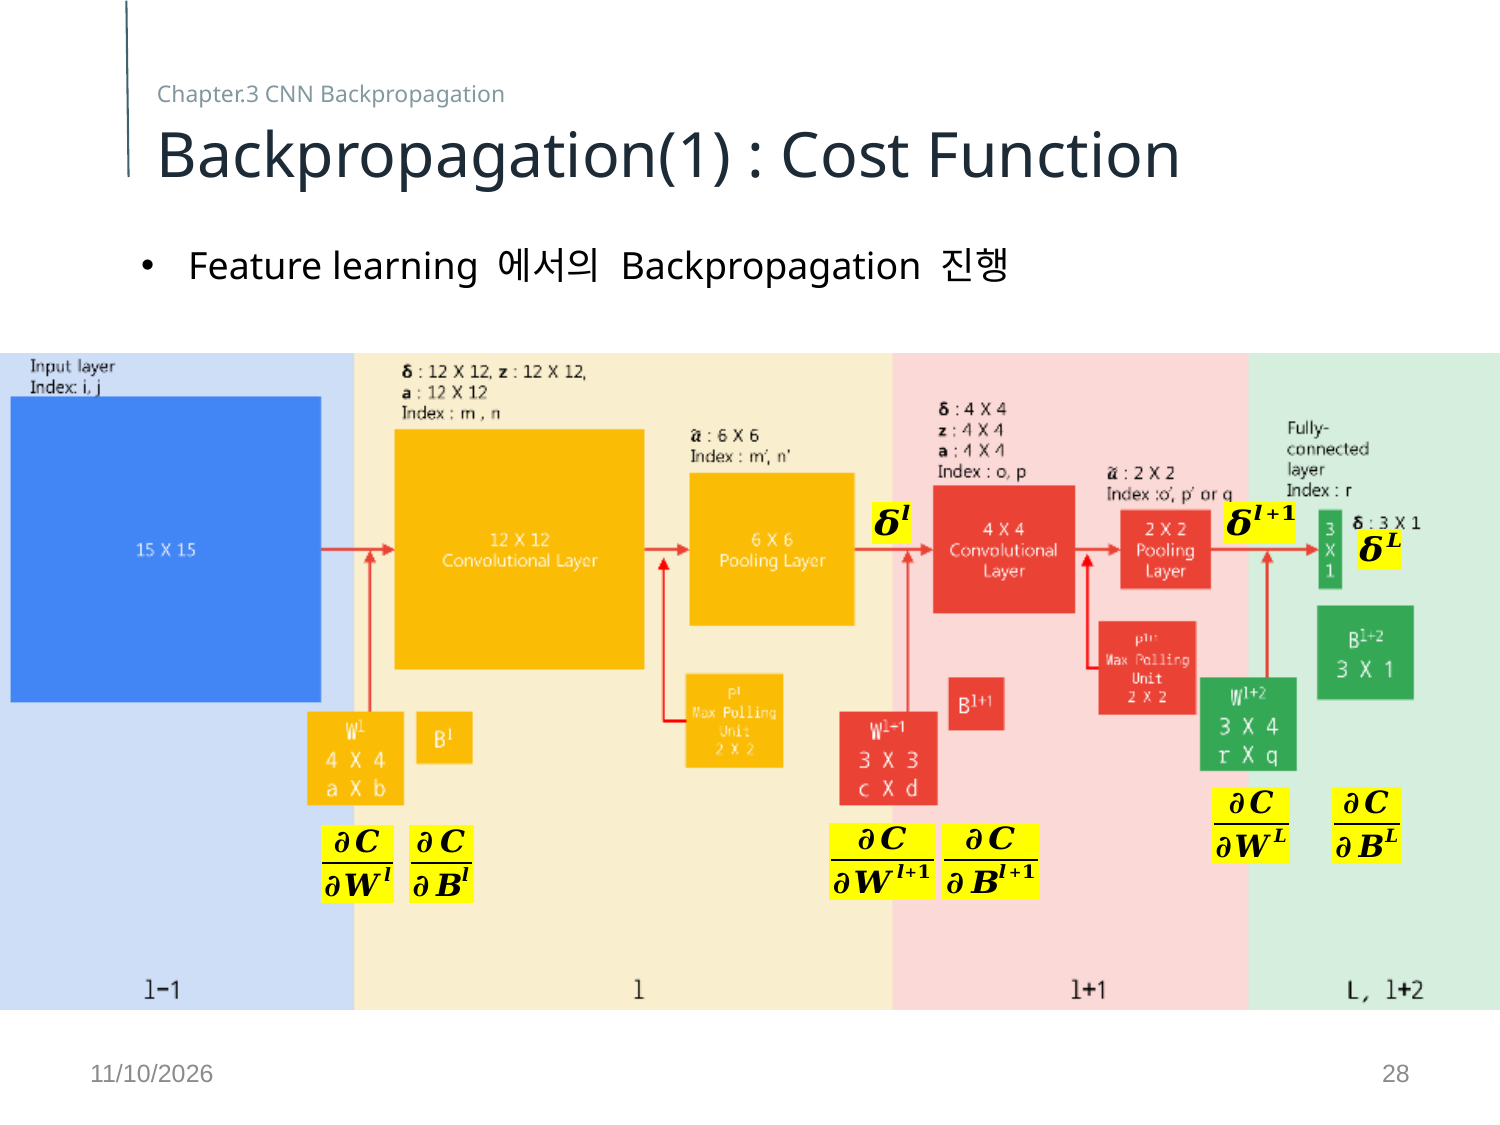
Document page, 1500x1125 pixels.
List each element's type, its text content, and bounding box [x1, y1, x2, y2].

text_box Chapter.3 CNN Backpropagation Backpropagation(1) : Cost Function [141, 0, 1492, 267]
slide_number 28 [1074, 1042, 1425, 1103]
text_box Feature learning 에서의 Backpropagation 진행 [126, 234, 1297, 295]
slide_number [75, 1042, 425, 1103]
picture [0, 352, 1500, 1010]
